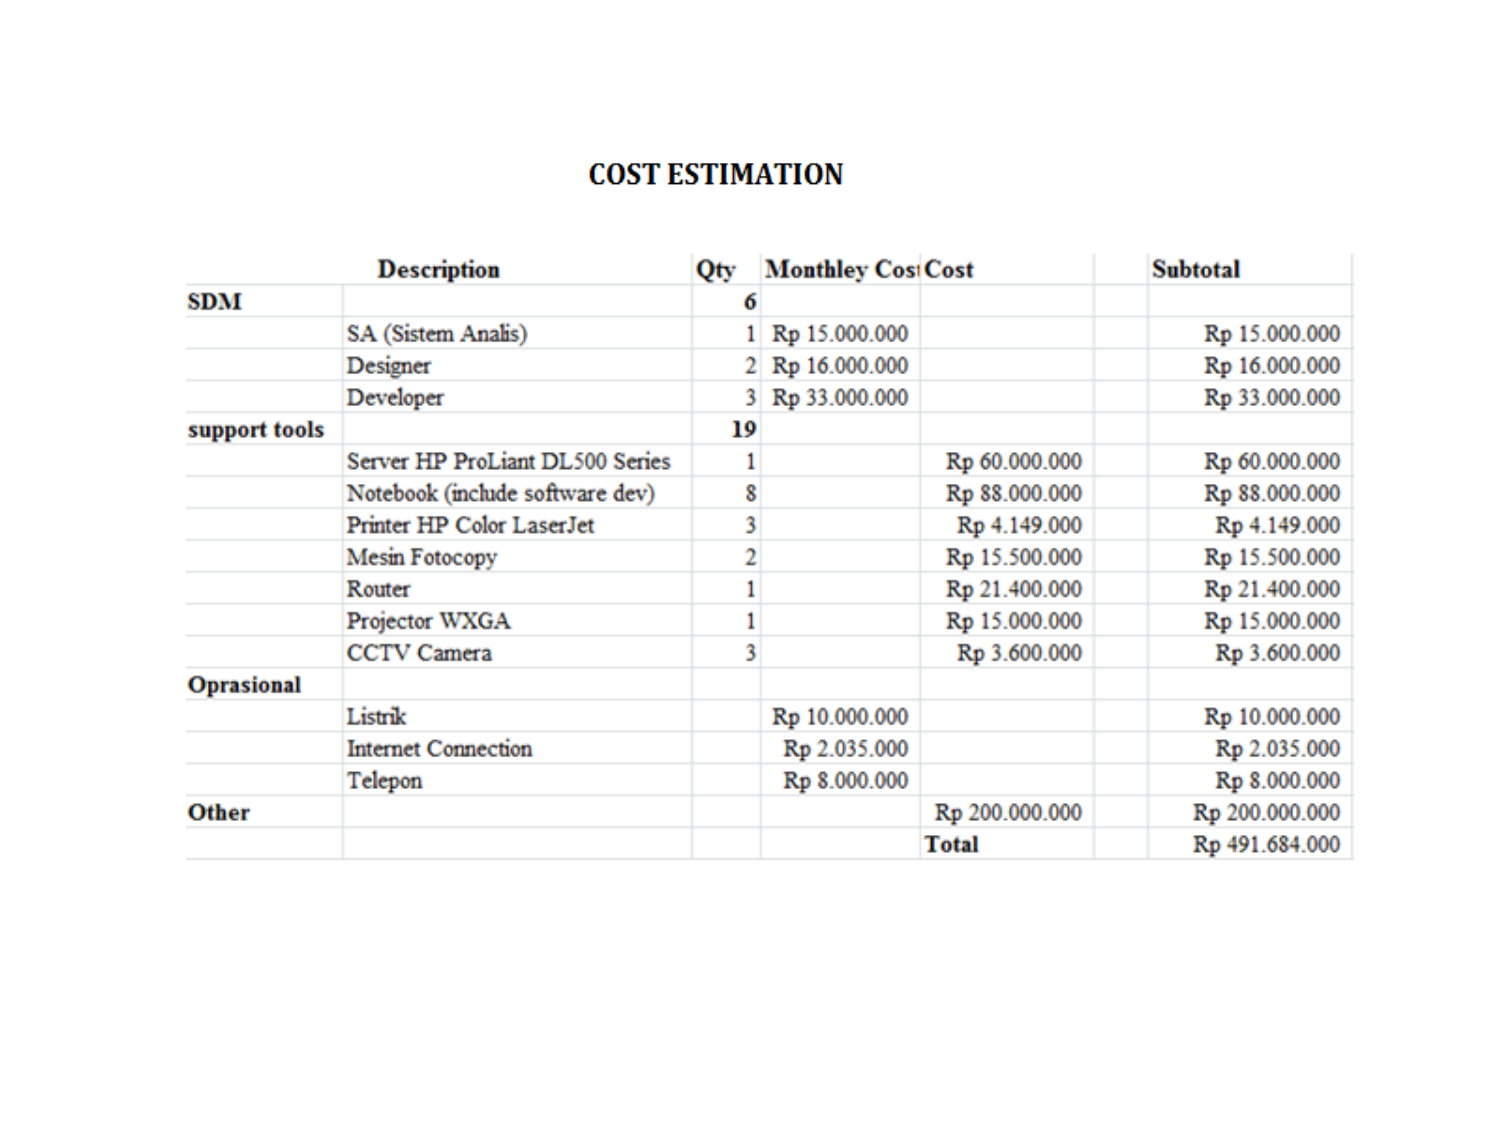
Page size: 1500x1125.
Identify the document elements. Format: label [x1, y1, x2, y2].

picture [162, 237, 1370, 881]
picture [587, 149, 849, 196]
